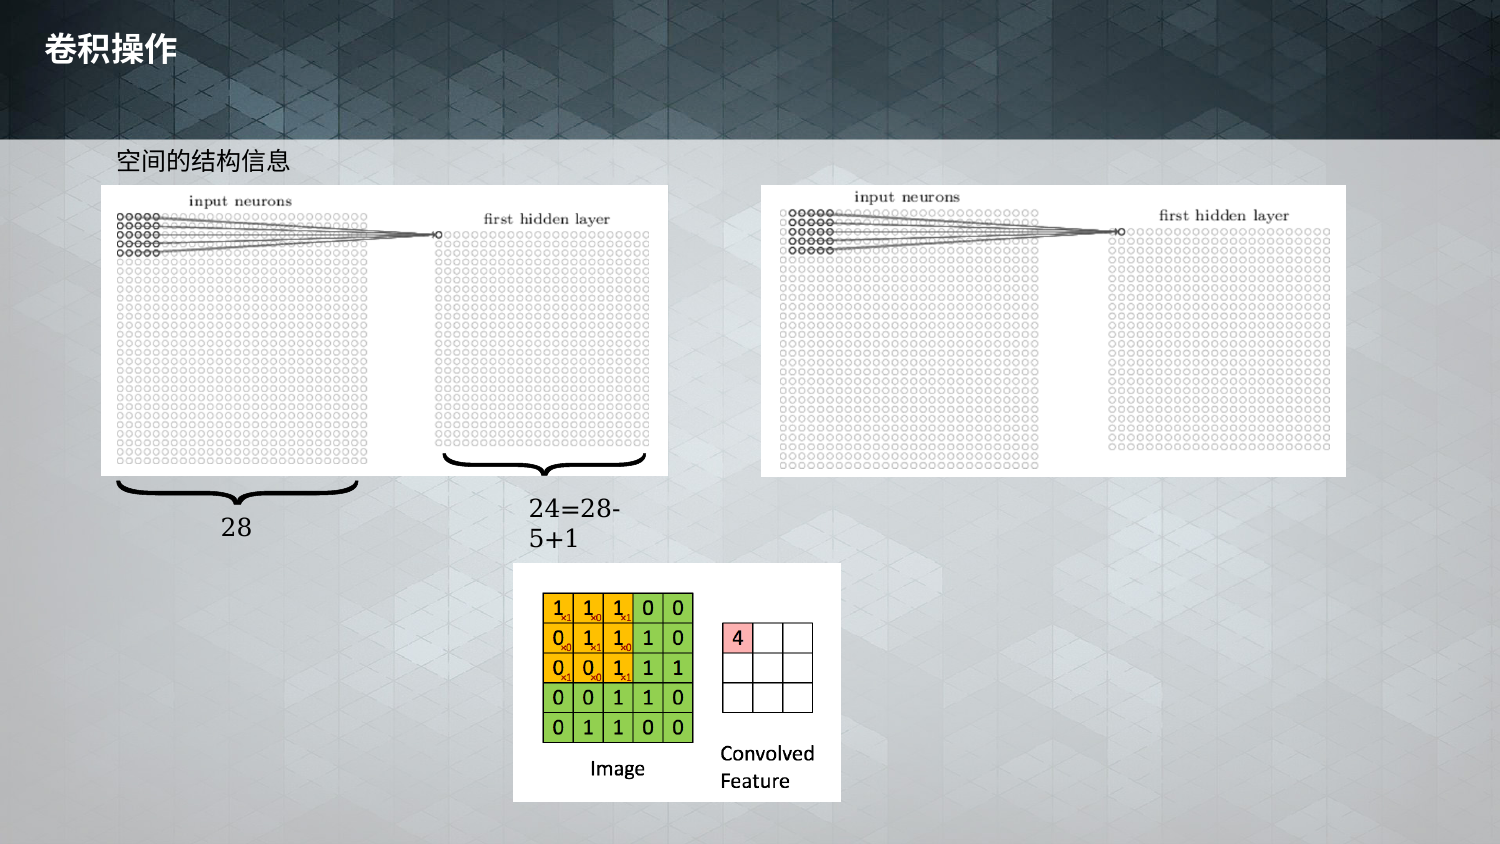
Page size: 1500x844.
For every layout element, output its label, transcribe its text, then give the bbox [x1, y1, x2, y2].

text_box [117, 484, 358, 504]
text_box 空间的结构信息 [101, 138, 359, 184]
text_box 卷积操作 [29, 25, 1164, 72]
text_box 28 [205, 504, 268, 550]
picture [0, 0, 1500, 844]
text_box 24=28-5+1 [513, 484, 680, 560]
